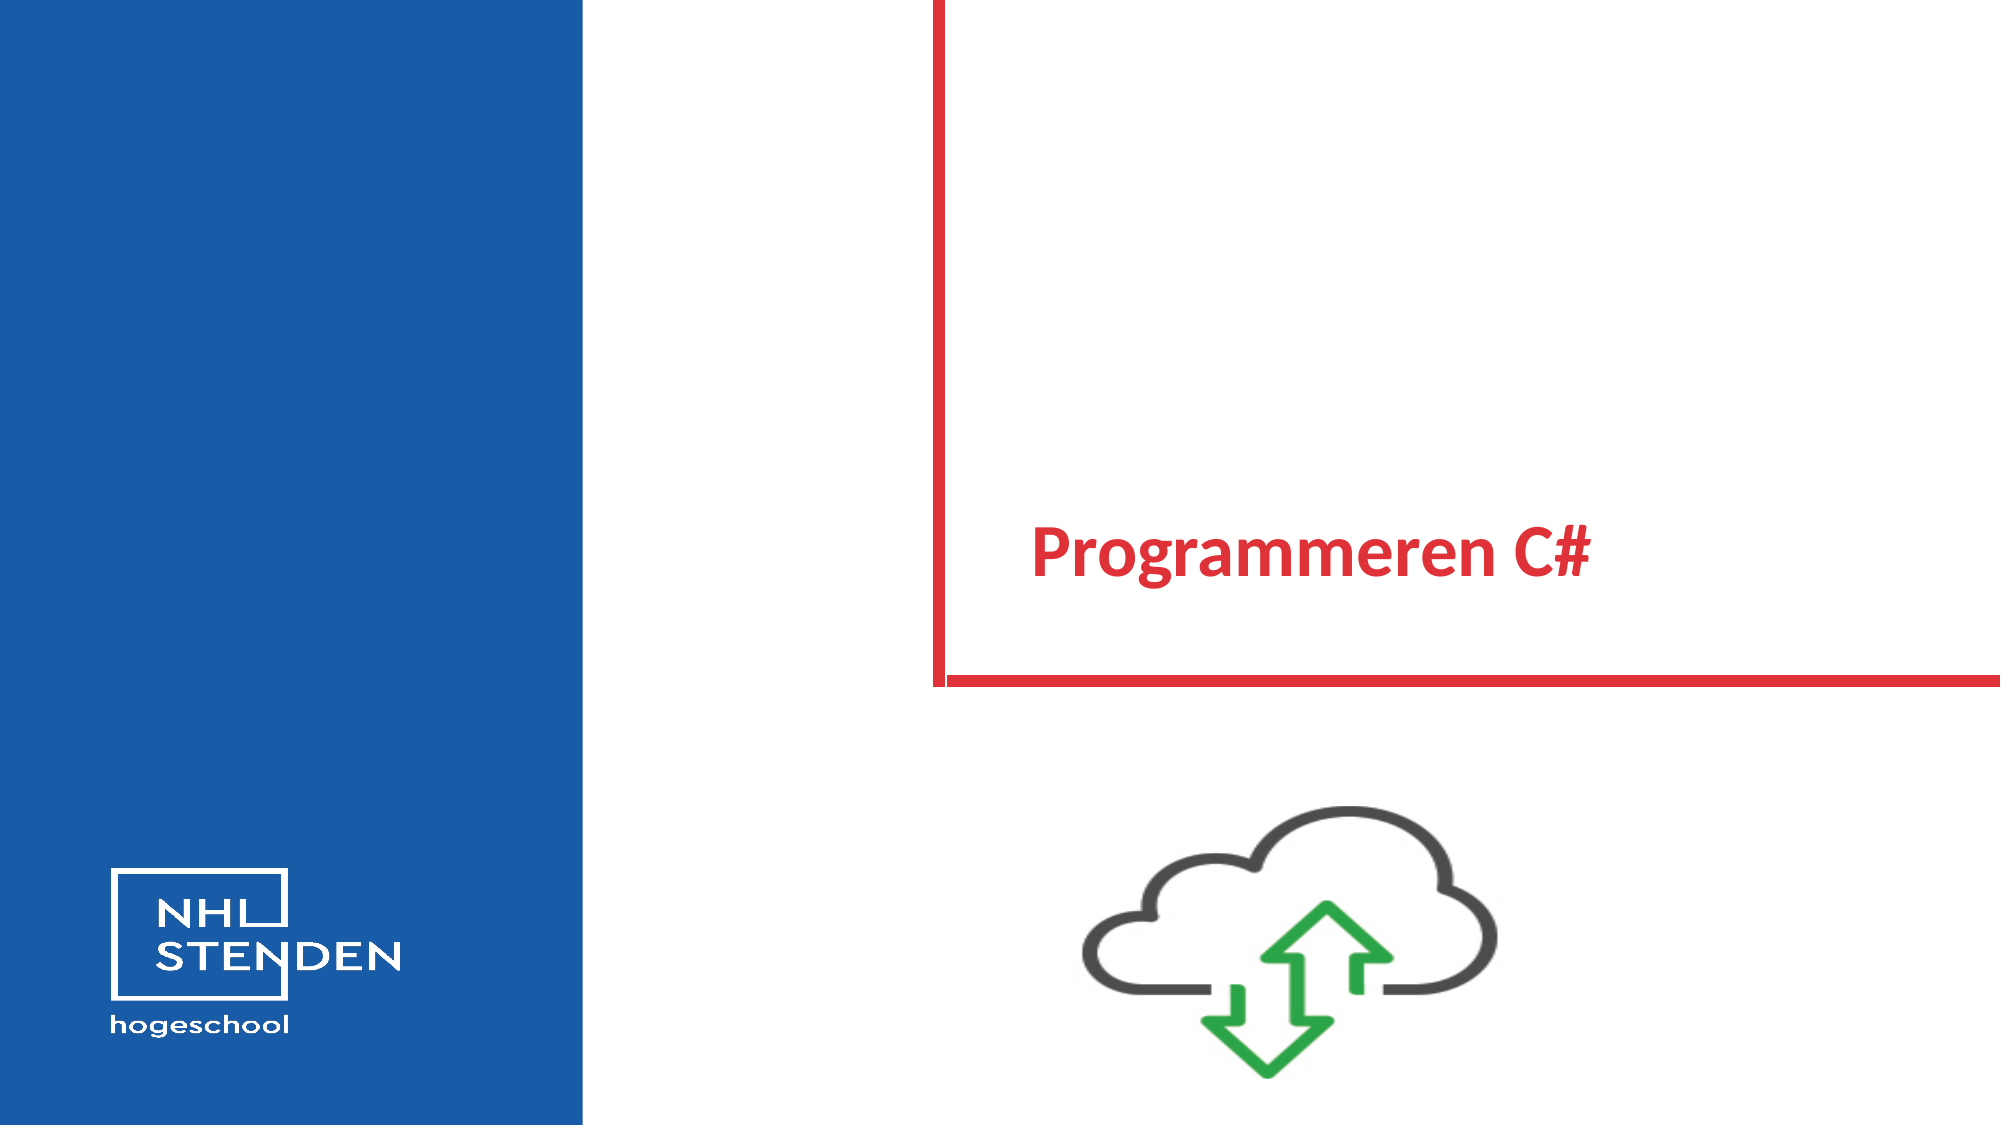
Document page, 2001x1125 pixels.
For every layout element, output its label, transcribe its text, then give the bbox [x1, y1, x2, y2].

picture [111, 868, 400, 1038]
picture [582, 806, 2000, 1125]
title Programmeren C# [1031, 82, 1849, 592]
